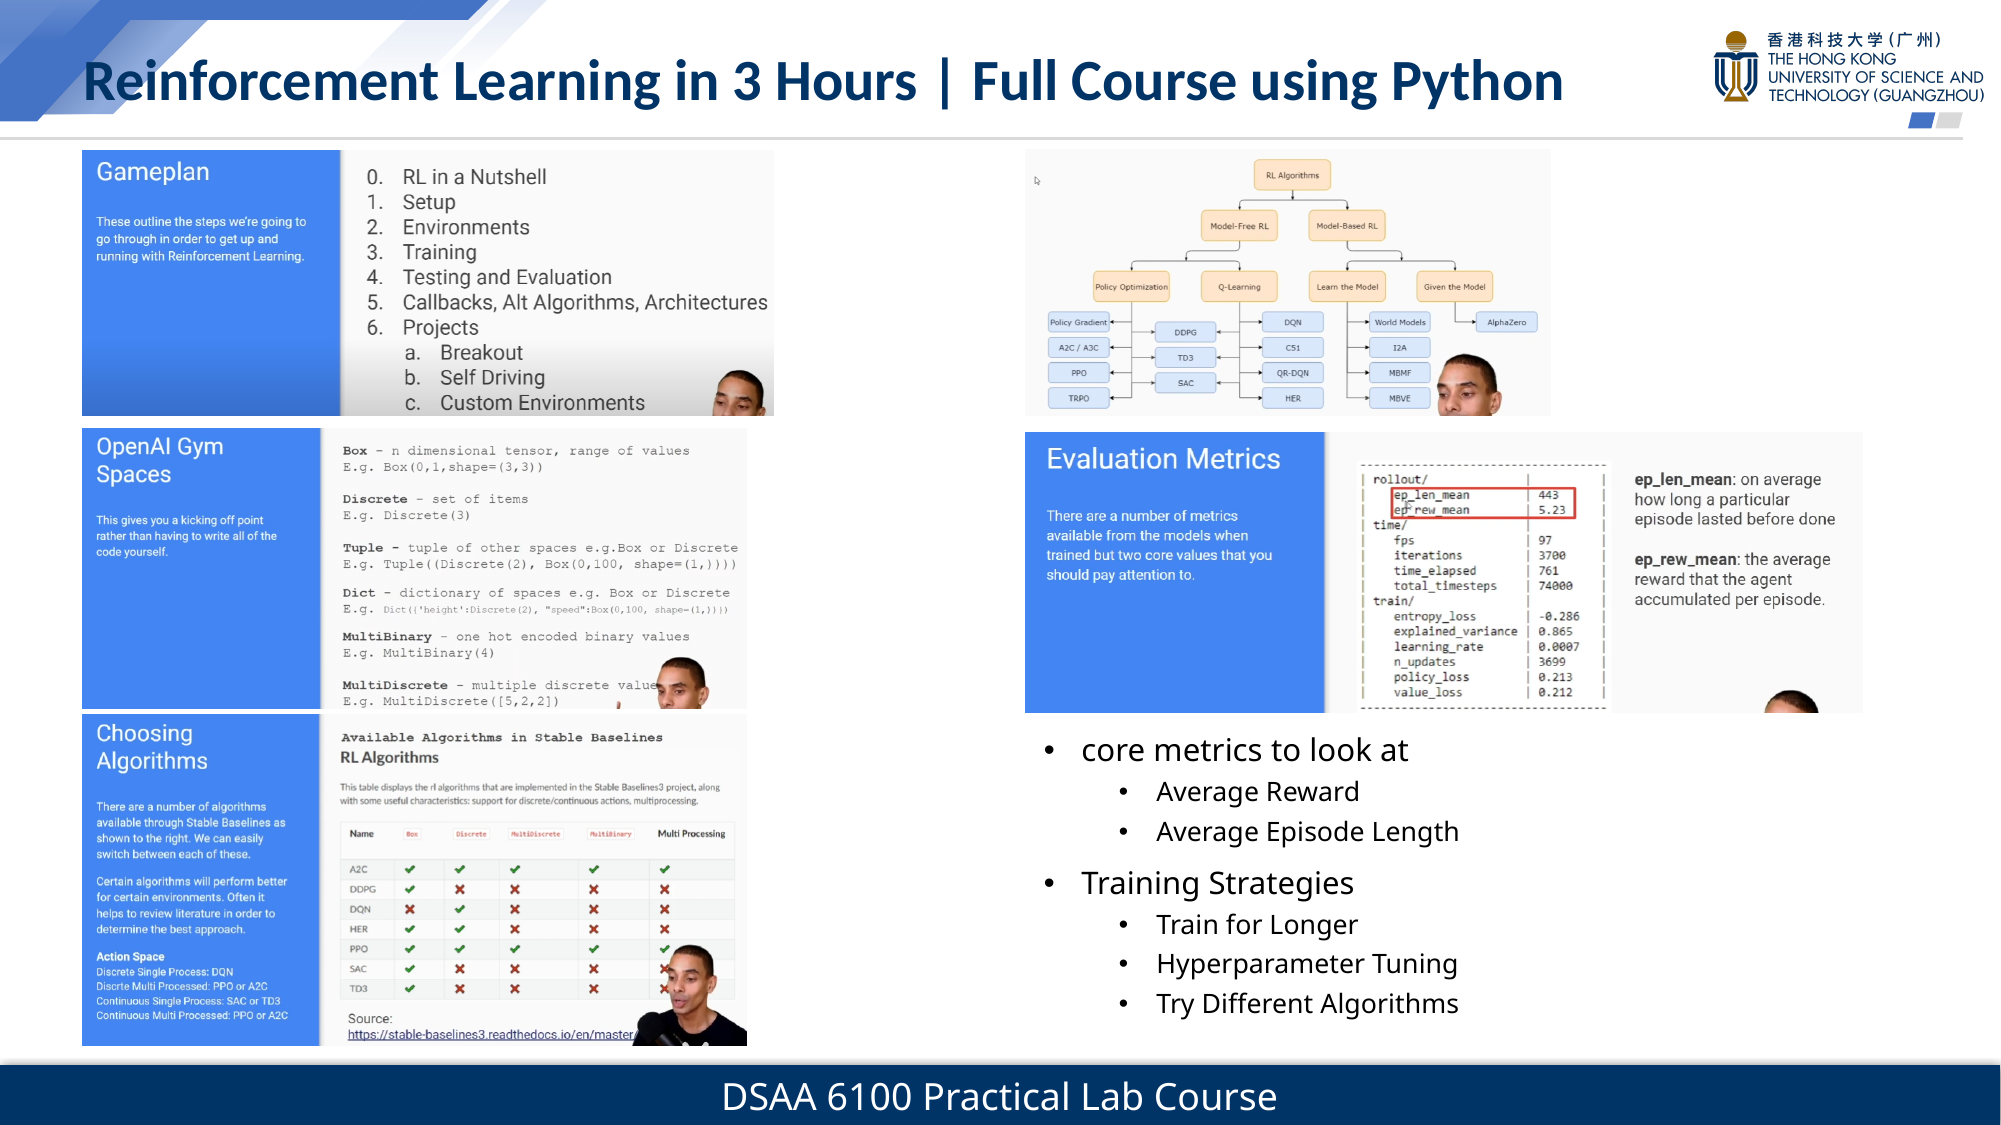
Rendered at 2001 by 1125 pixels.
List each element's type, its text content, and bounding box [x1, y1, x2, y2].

title Reinforcement Learning in 3 Hours | Full Course using Python [68, 36, 1599, 128]
picture [1025, 149, 1551, 416]
picture [1713, 31, 1984, 102]
picture [82, 714, 747, 1046]
picture [1024, 432, 1863, 713]
text_box core metrics to look at Average Reward Average Episode Length Training Strategies Train for Longer Hyperparameter Tuning Try Different Algorithms [1028, 727, 1691, 1125]
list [82, 150, 774, 416]
picture [82, 428, 747, 709]
